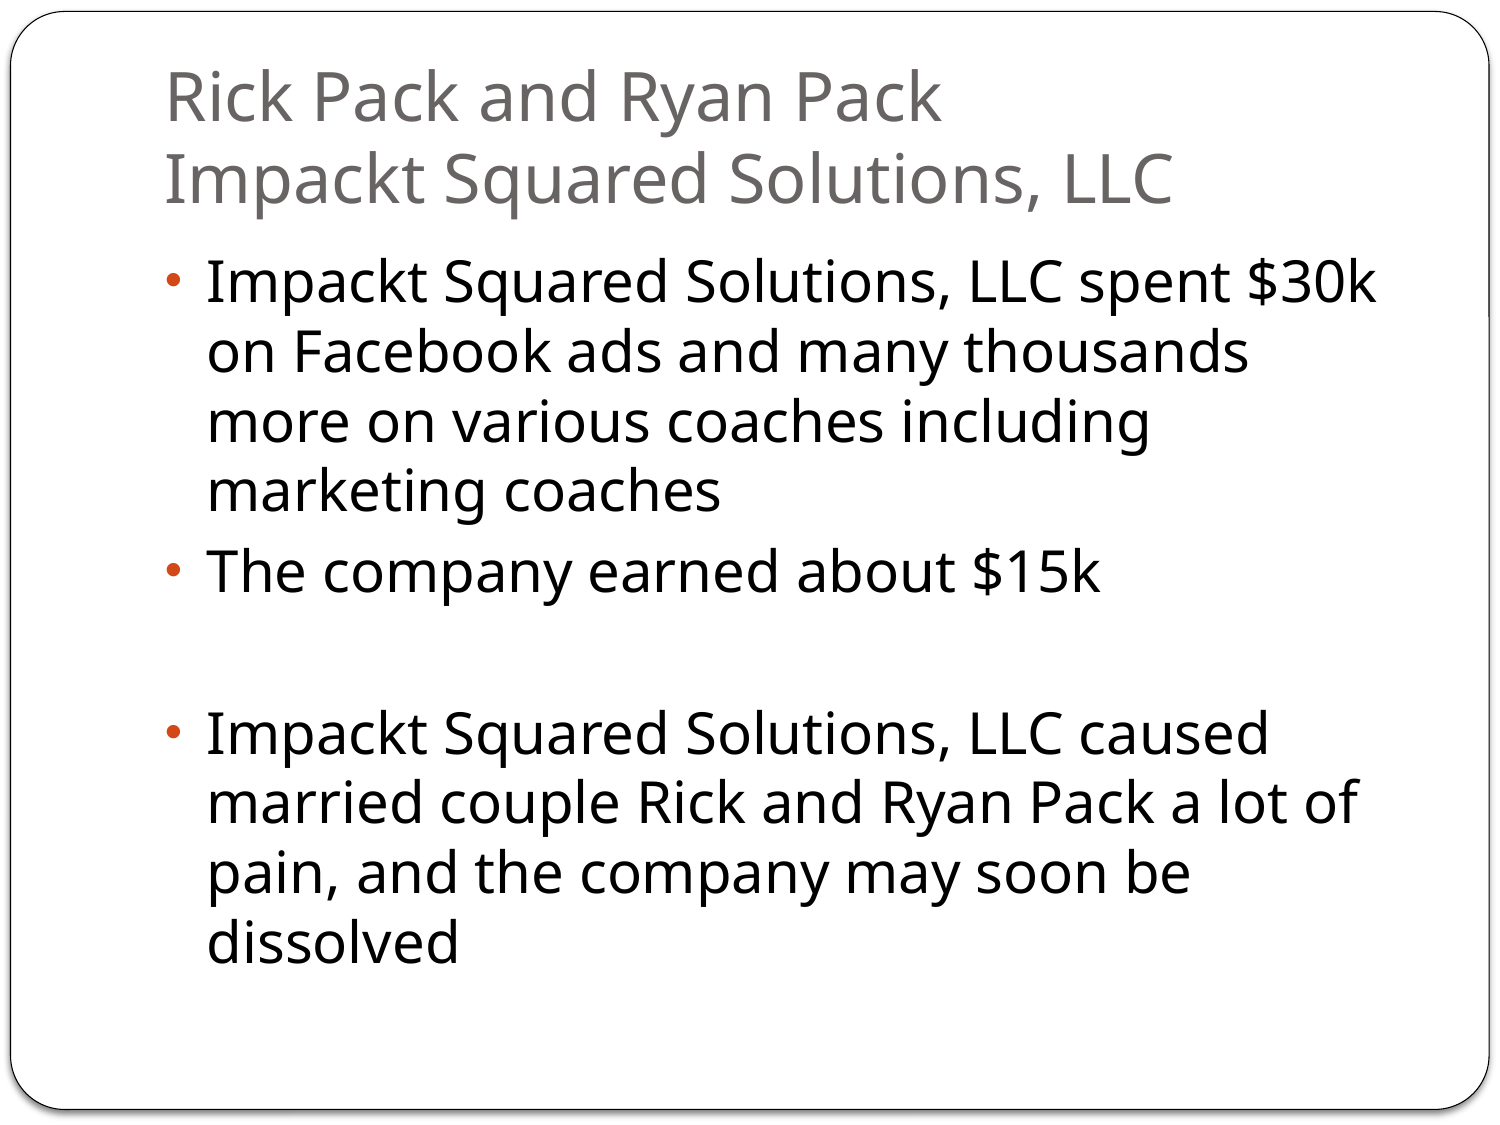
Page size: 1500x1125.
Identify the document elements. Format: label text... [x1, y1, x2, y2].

title Rick Pack and Ryan Pack Impackt Squared Solutions, LLC [150, 45, 1425, 233]
list Impackt Squared Solutions, LLC spent $30k on Facebook ads and many thousands more on various coaches including marketing coaches The company earned about $15k Impackt Squared Solutions, LLC caused married couple Rick and Ryan Pack a lot of pain, and the company may soon be dissolved [150, 237, 1425, 988]
